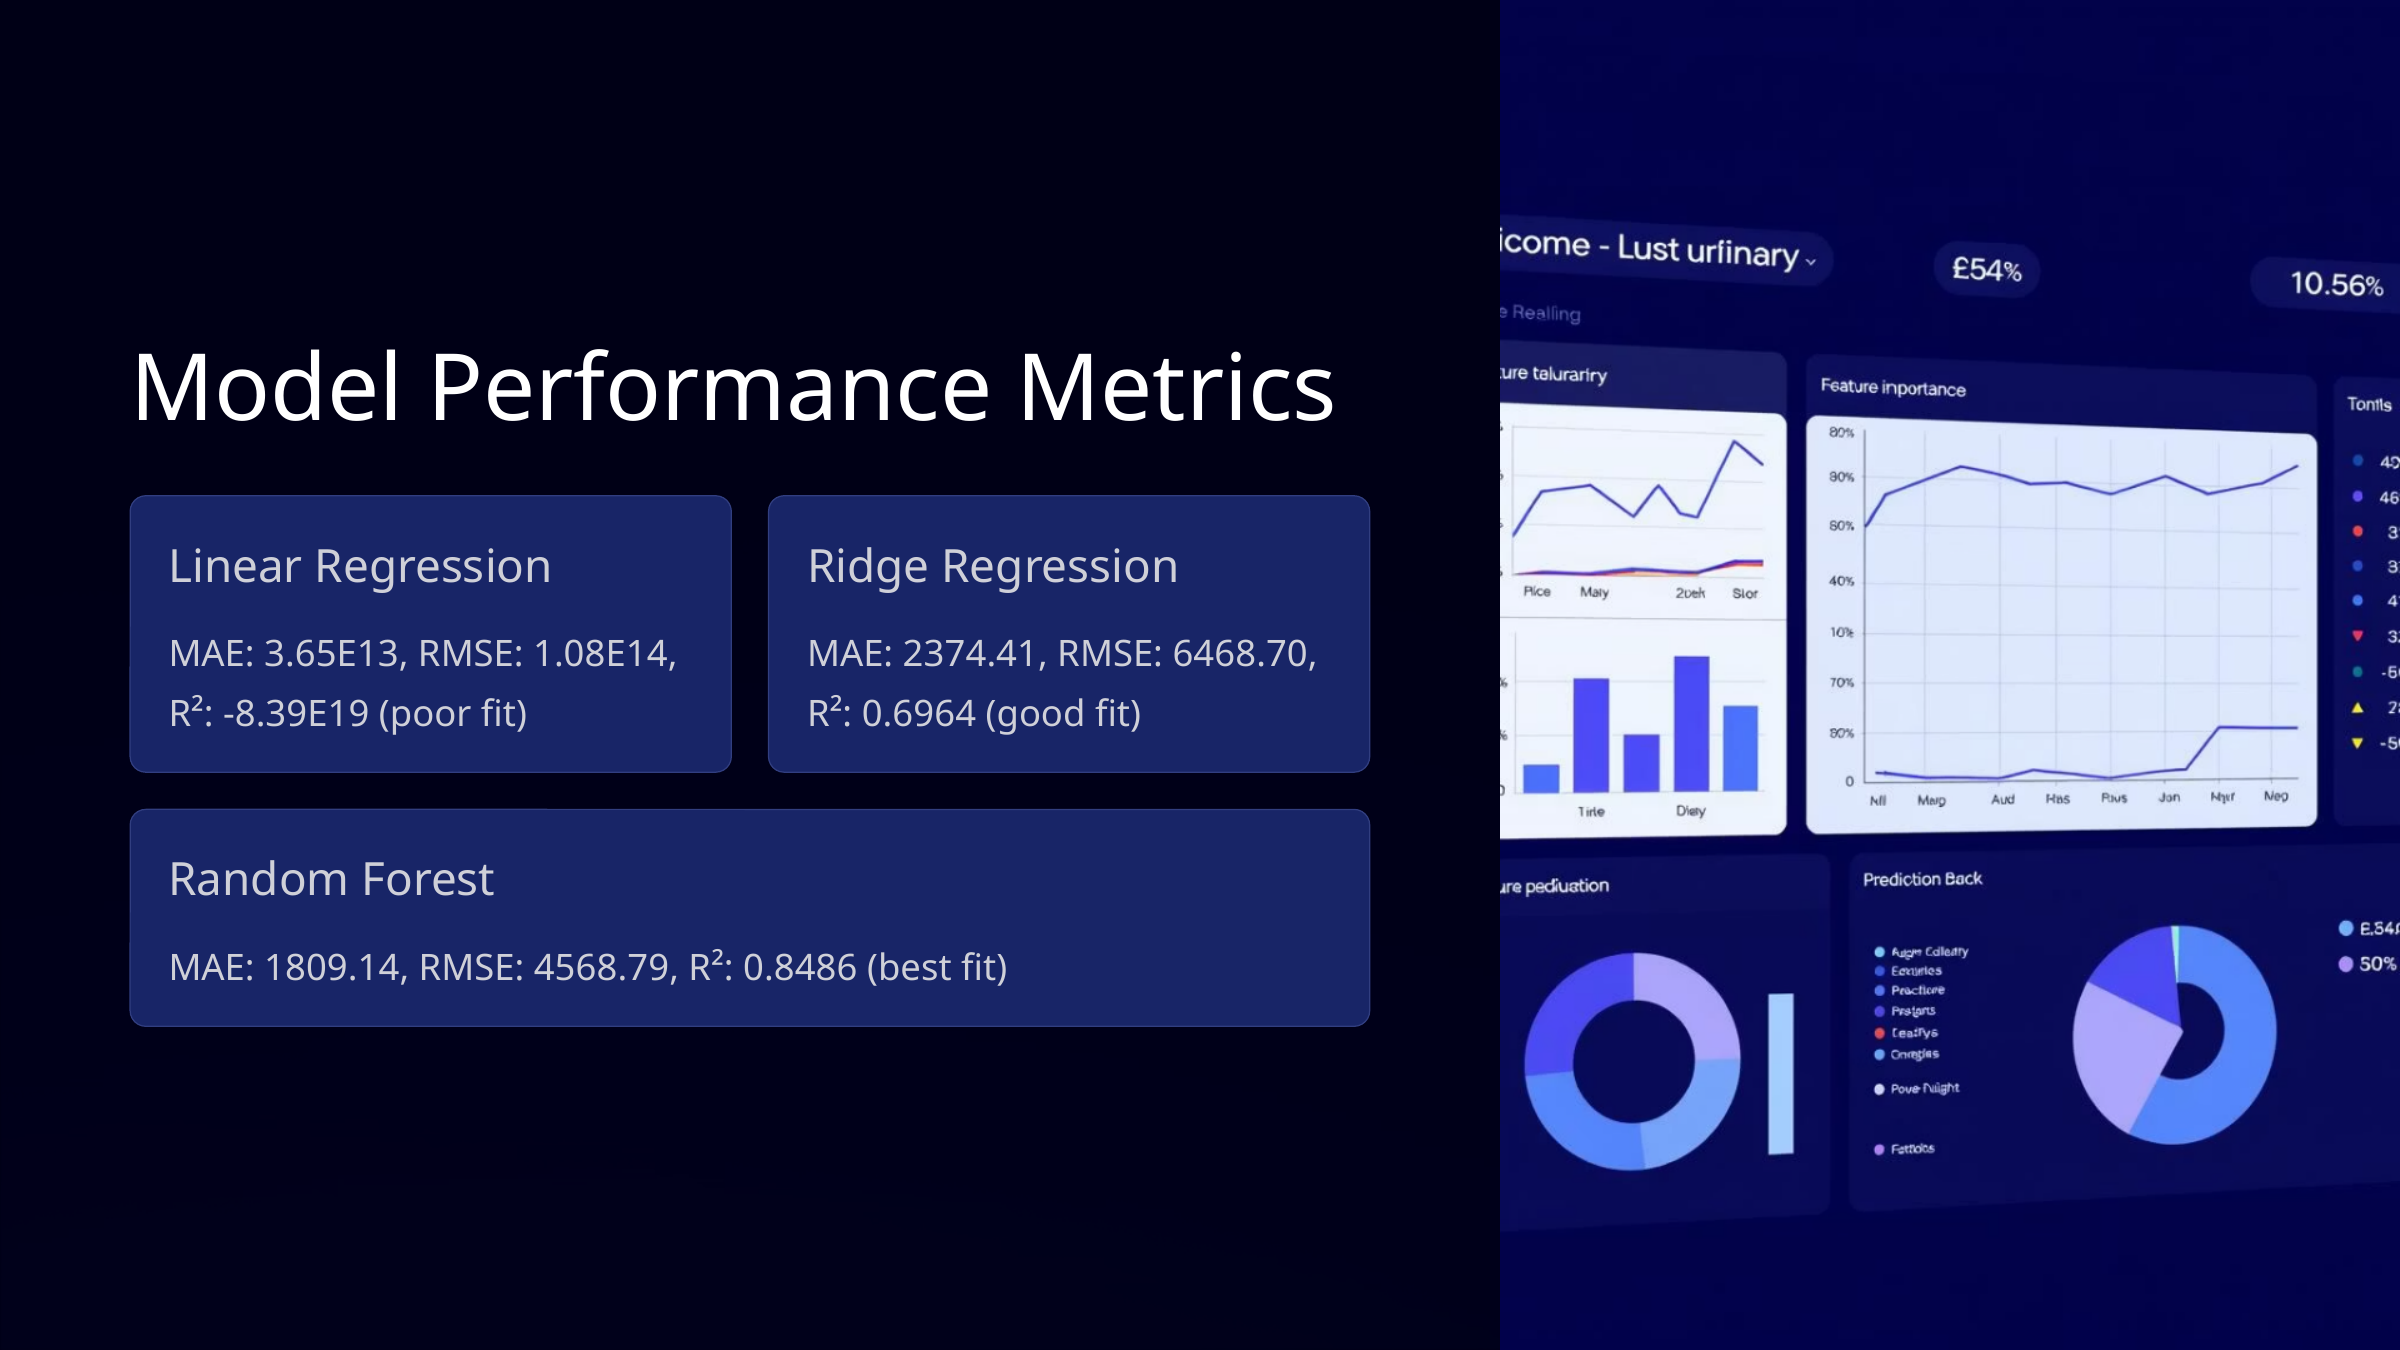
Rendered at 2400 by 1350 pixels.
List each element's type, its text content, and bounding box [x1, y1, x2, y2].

text_box [768, 495, 1370, 773]
text_box Ridge Regression [806, 534, 1273, 593]
text_box MAE: 2374.41, RMSE: 6468.70, R²: 0.6964 (good fit) [806, 614, 1332, 734]
text_box Linear Regression [168, 534, 634, 593]
text_box [130, 809, 1370, 1027]
text_box MAE: 3.65E13, RMSE: 1.08E14, R²: -8.39E19 (poor fit) [168, 614, 693, 734]
text_box MAE: 1809.14, RMSE: 4568.79, R²: 0.8486 (best fit) [168, 928, 1332, 988]
text_box [130, 495, 732, 773]
text_box Model Performance Metrics [130, 323, 1294, 440]
text_box Random Forest [168, 847, 634, 906]
picture [1499, 0, 2400, 1350]
